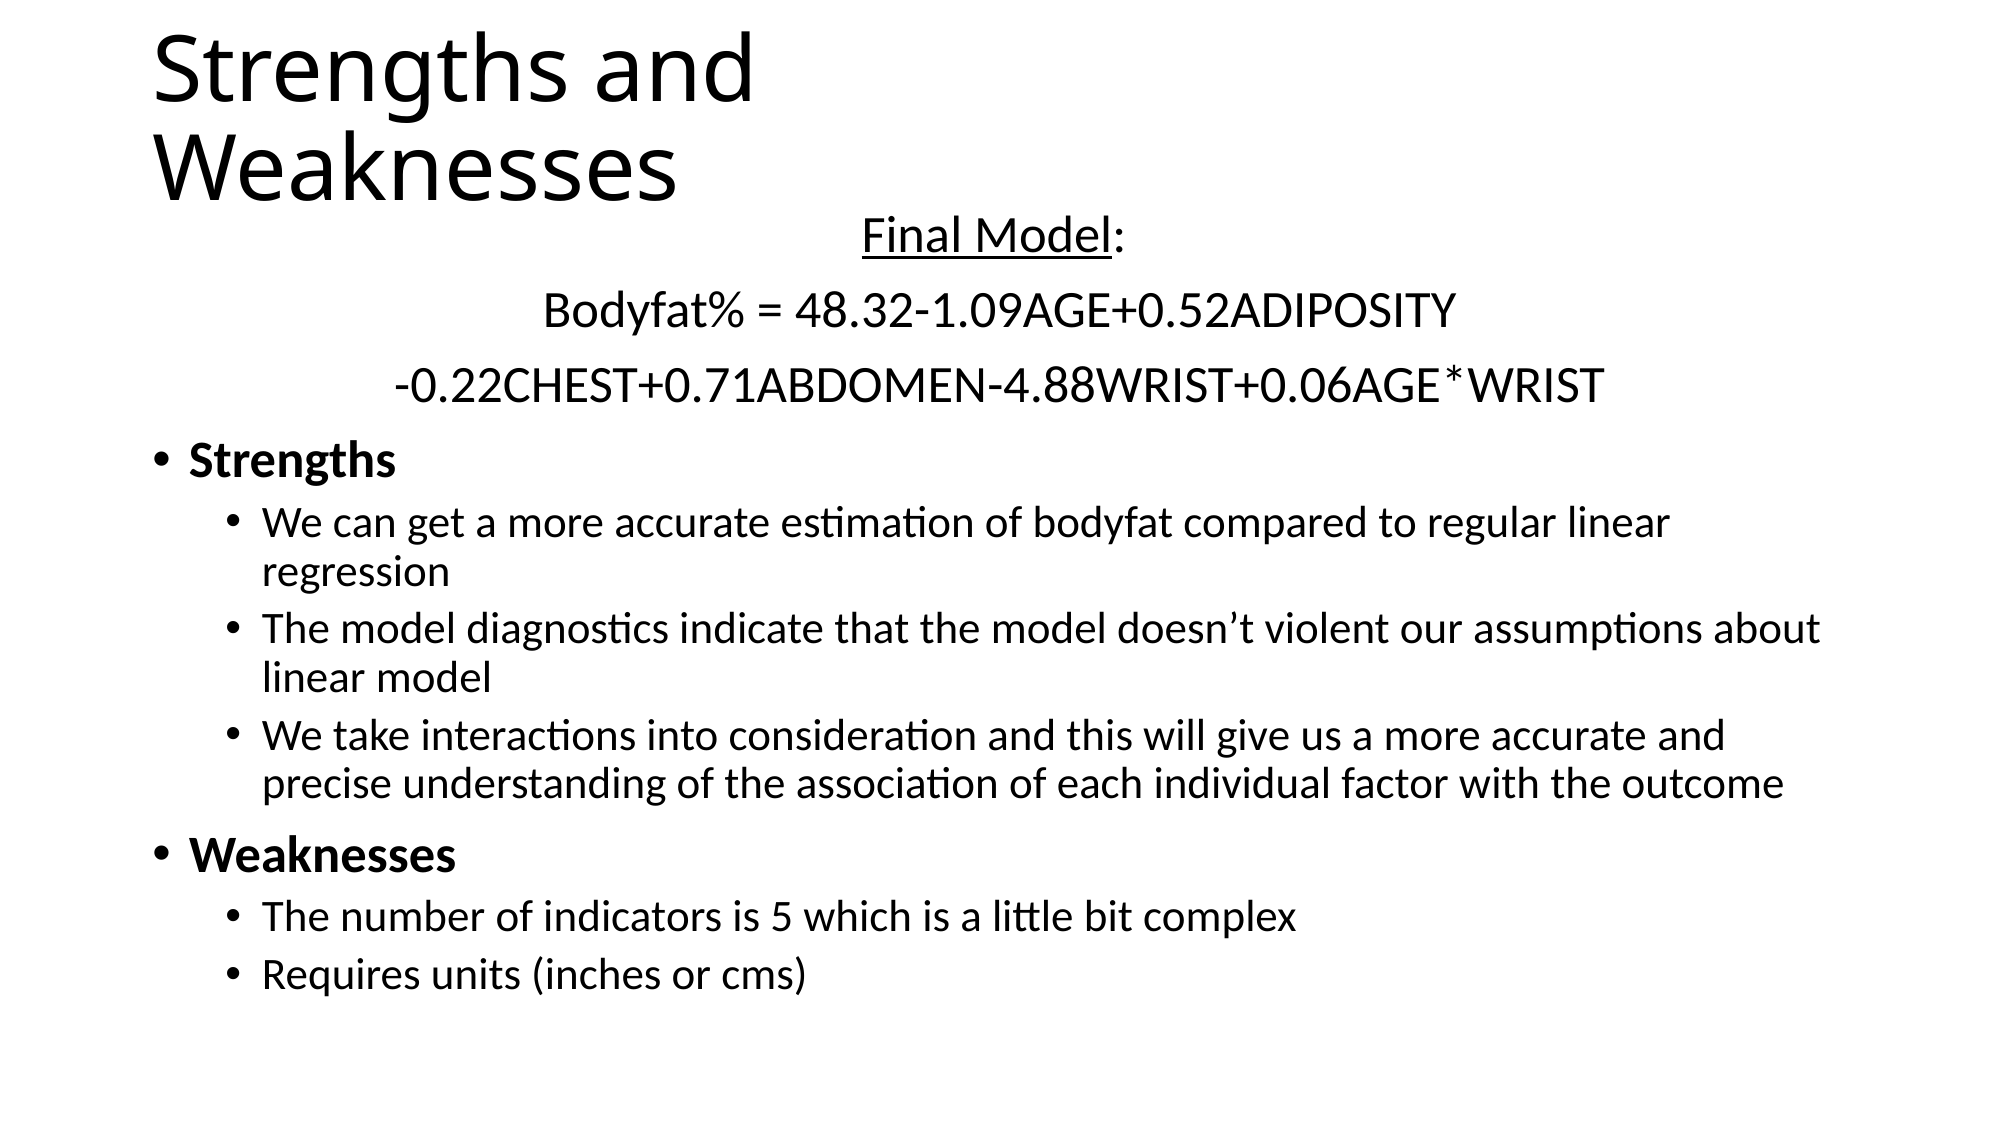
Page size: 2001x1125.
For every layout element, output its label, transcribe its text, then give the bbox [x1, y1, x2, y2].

title Strengths and Weaknesses [137, 59, 1166, 182]
list Final Model: Bodyfat% = 48.32-1.09AGE+0.52ADIPOSITY -0.22CHEST+0.71ABDOMEN-4.88WRIST+0.06AGE*WRIST Strengths We can get a more accurate estimation of bodyfat compared to regular linear regression The model diagnostics indicate that the model doesn’t violent our assumptions about linear model We take interactions into consideration and this will give us a more accurate and precise understanding of the association of each individual factor with the outcome Weaknesses The number of indicators is 5 which is a little bit complex Requires units (inches or cms) [137, 199, 1863, 1014]
